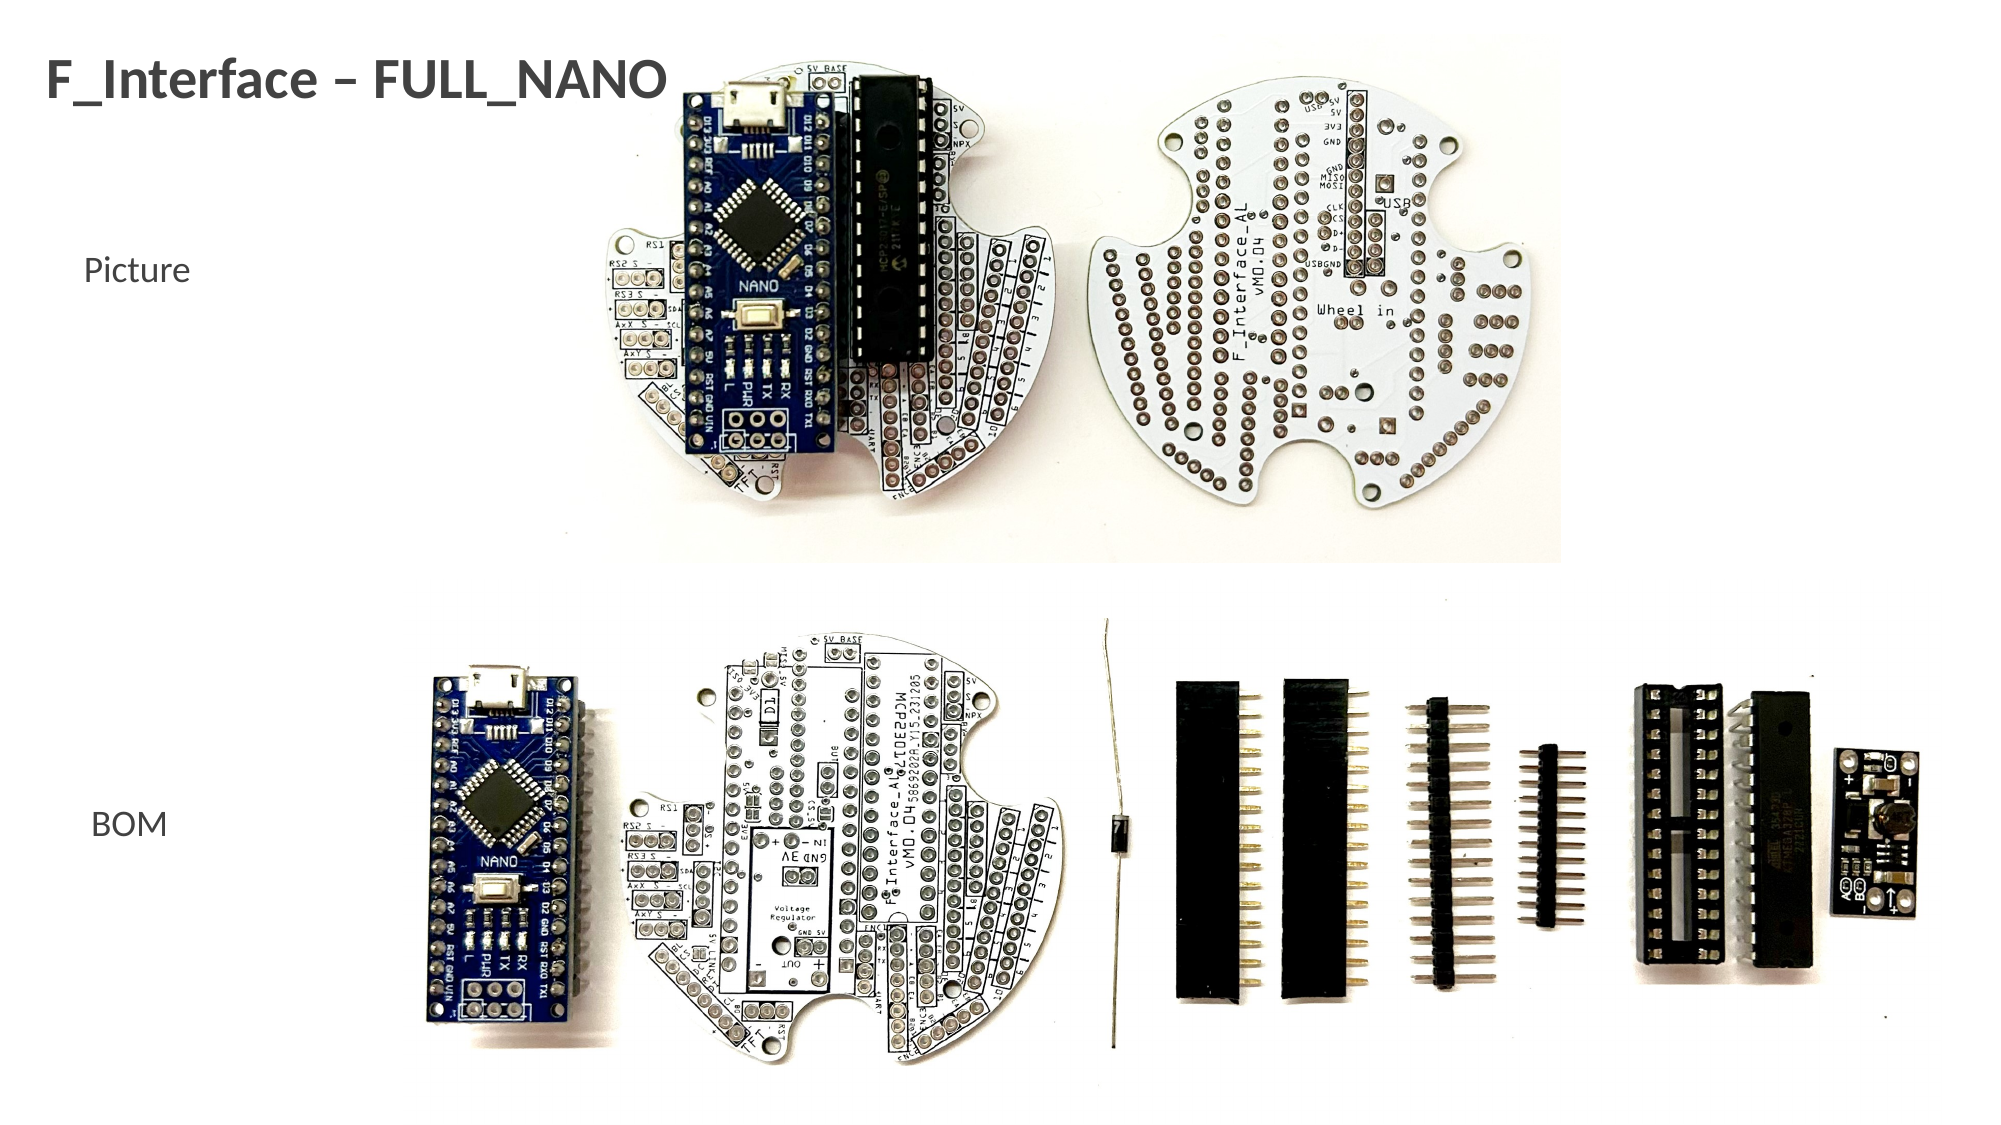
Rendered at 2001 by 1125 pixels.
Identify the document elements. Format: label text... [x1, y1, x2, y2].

text_box BOM [76, 791, 184, 852]
text_box Picture [69, 237, 206, 298]
text_box F_Interface – FULL_NANO [32, 33, 684, 118]
picture [403, 579, 1943, 1125]
picture [560, 34, 1561, 563]
